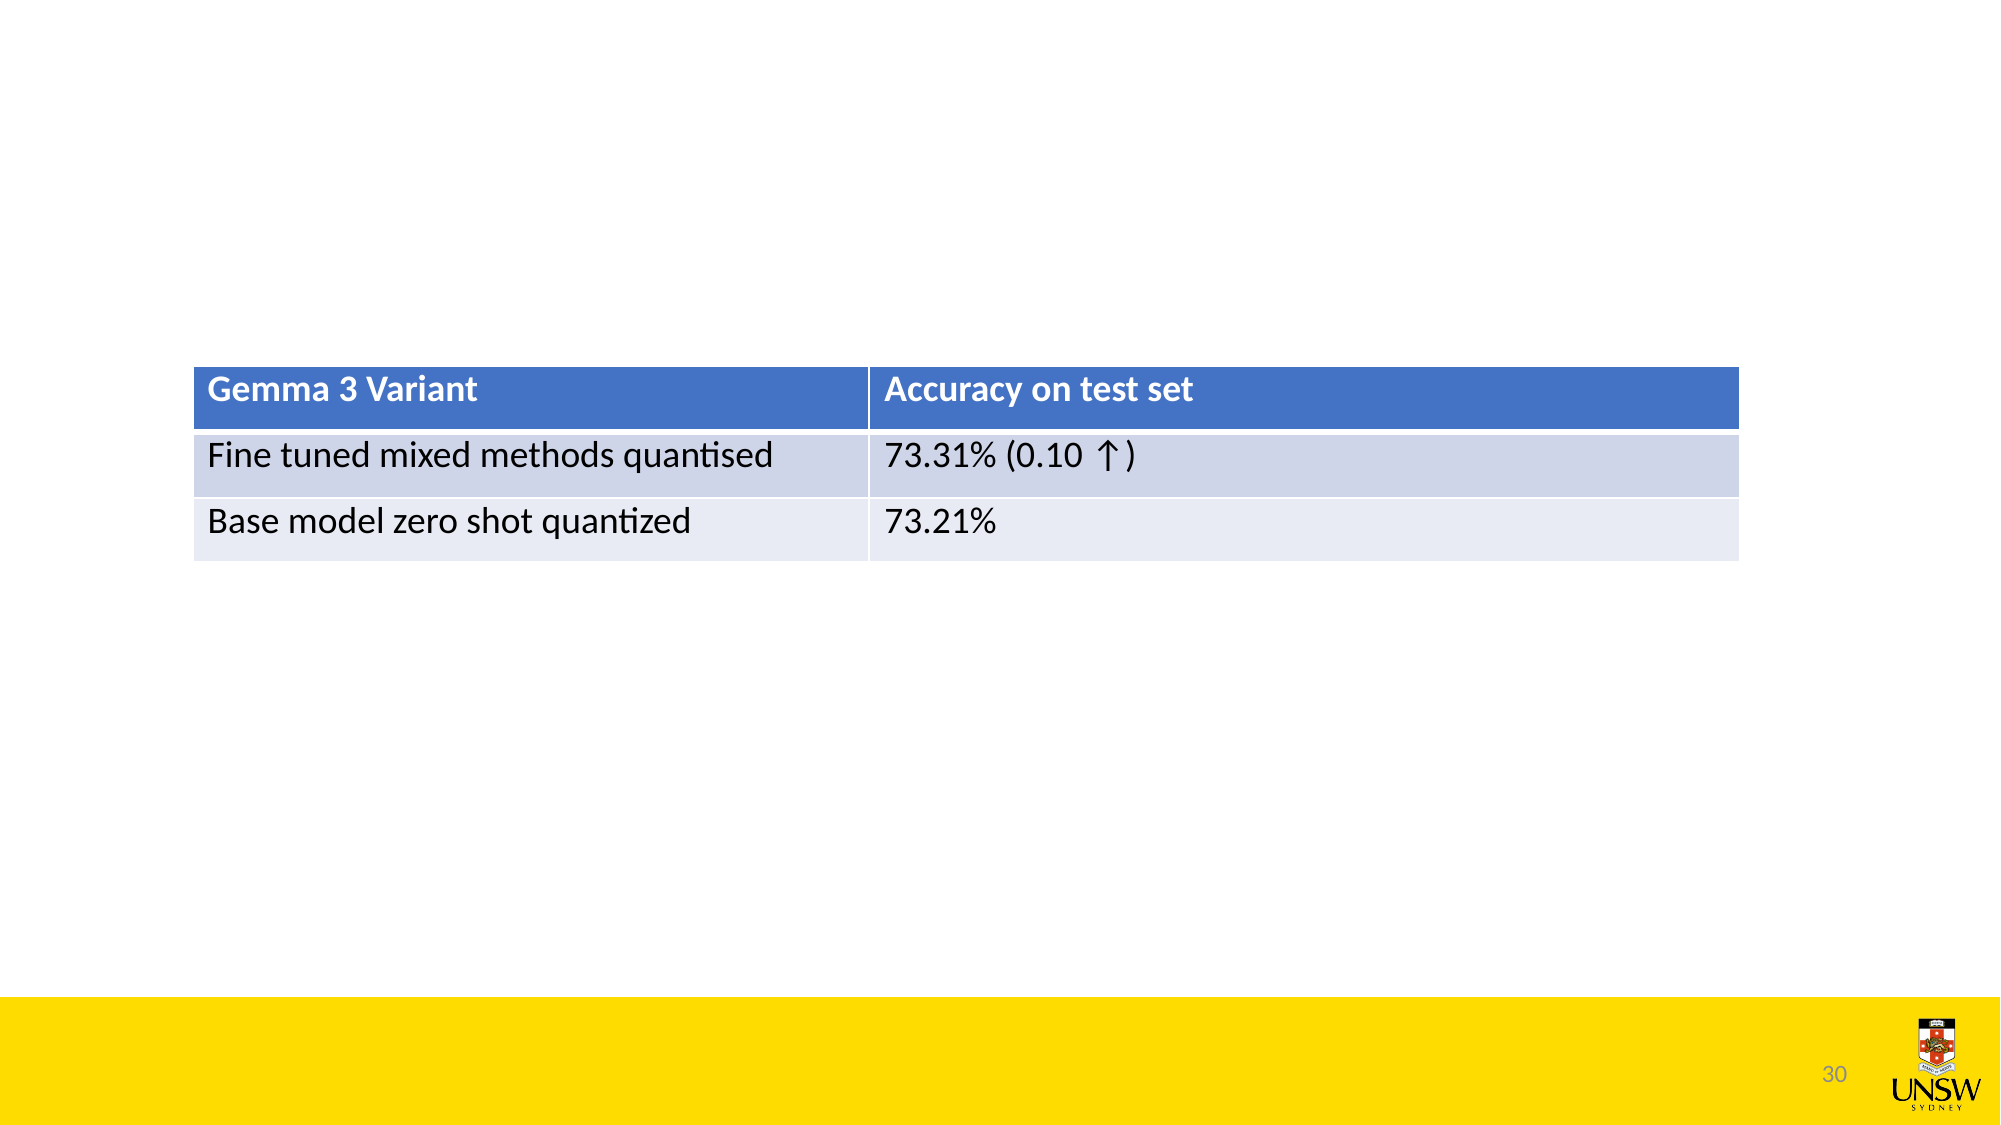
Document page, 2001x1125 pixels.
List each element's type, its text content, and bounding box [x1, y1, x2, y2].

table_cell 73.31% (0.10 ↑) [870, 435, 1739, 497]
table_cell Fine tuned mixed methods quantised [194, 435, 868, 497]
table_header Accuracy on test set [870, 367, 1739, 429]
table_cell 73.21% [870, 499, 1739, 561]
table_header Gemma 3 Variant [194, 367, 868, 429]
table_cell Base model zero shot quantized [194, 499, 868, 561]
slide_number 30 [1412, 1042, 1863, 1103]
picture [1887, 1007, 1986, 1122]
